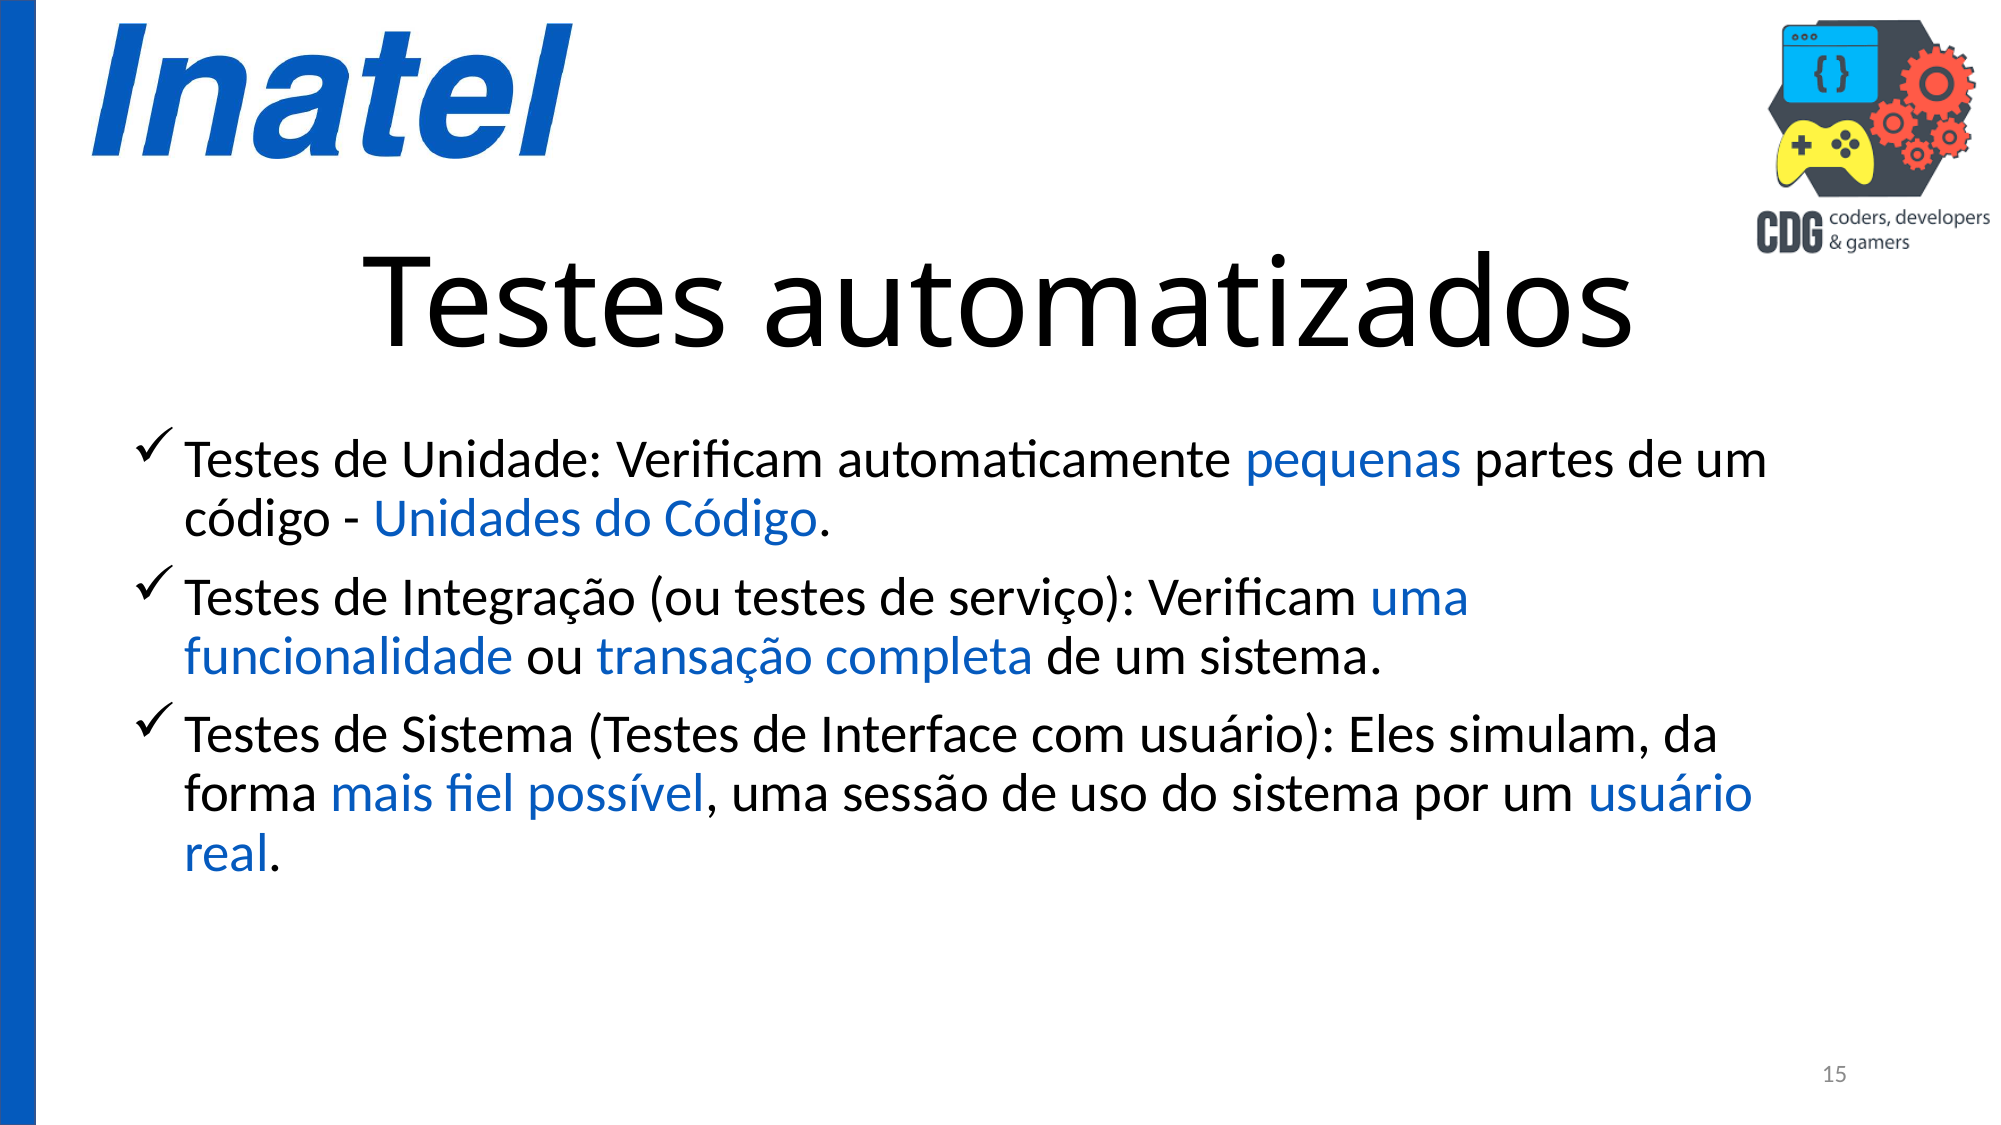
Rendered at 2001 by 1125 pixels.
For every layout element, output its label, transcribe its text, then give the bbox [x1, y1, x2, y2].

slide_number 15 [1412, 1042, 1863, 1103]
picture [1745, 10, 2000, 266]
text_box [0, 0, 36, 1125]
subtitle [91, 398, 1776, 950]
text_box Testes de Unidade: Verificam automaticamente pequenas partes de um código - Unidades do Código. Testes de Integração (ou testes de serviço): Verificam uma funcionalidade ou transação completa de um sistema. Testes de Sistema (Testes de Interface com usuário): Eles simulam, da forma mais fiel possível, uma sessão de uso do sistema por um usuário real. [116, 423, 1801, 975]
title Testes automatizados [249, 175, 1750, 382]
picture [91, 23, 573, 159]
